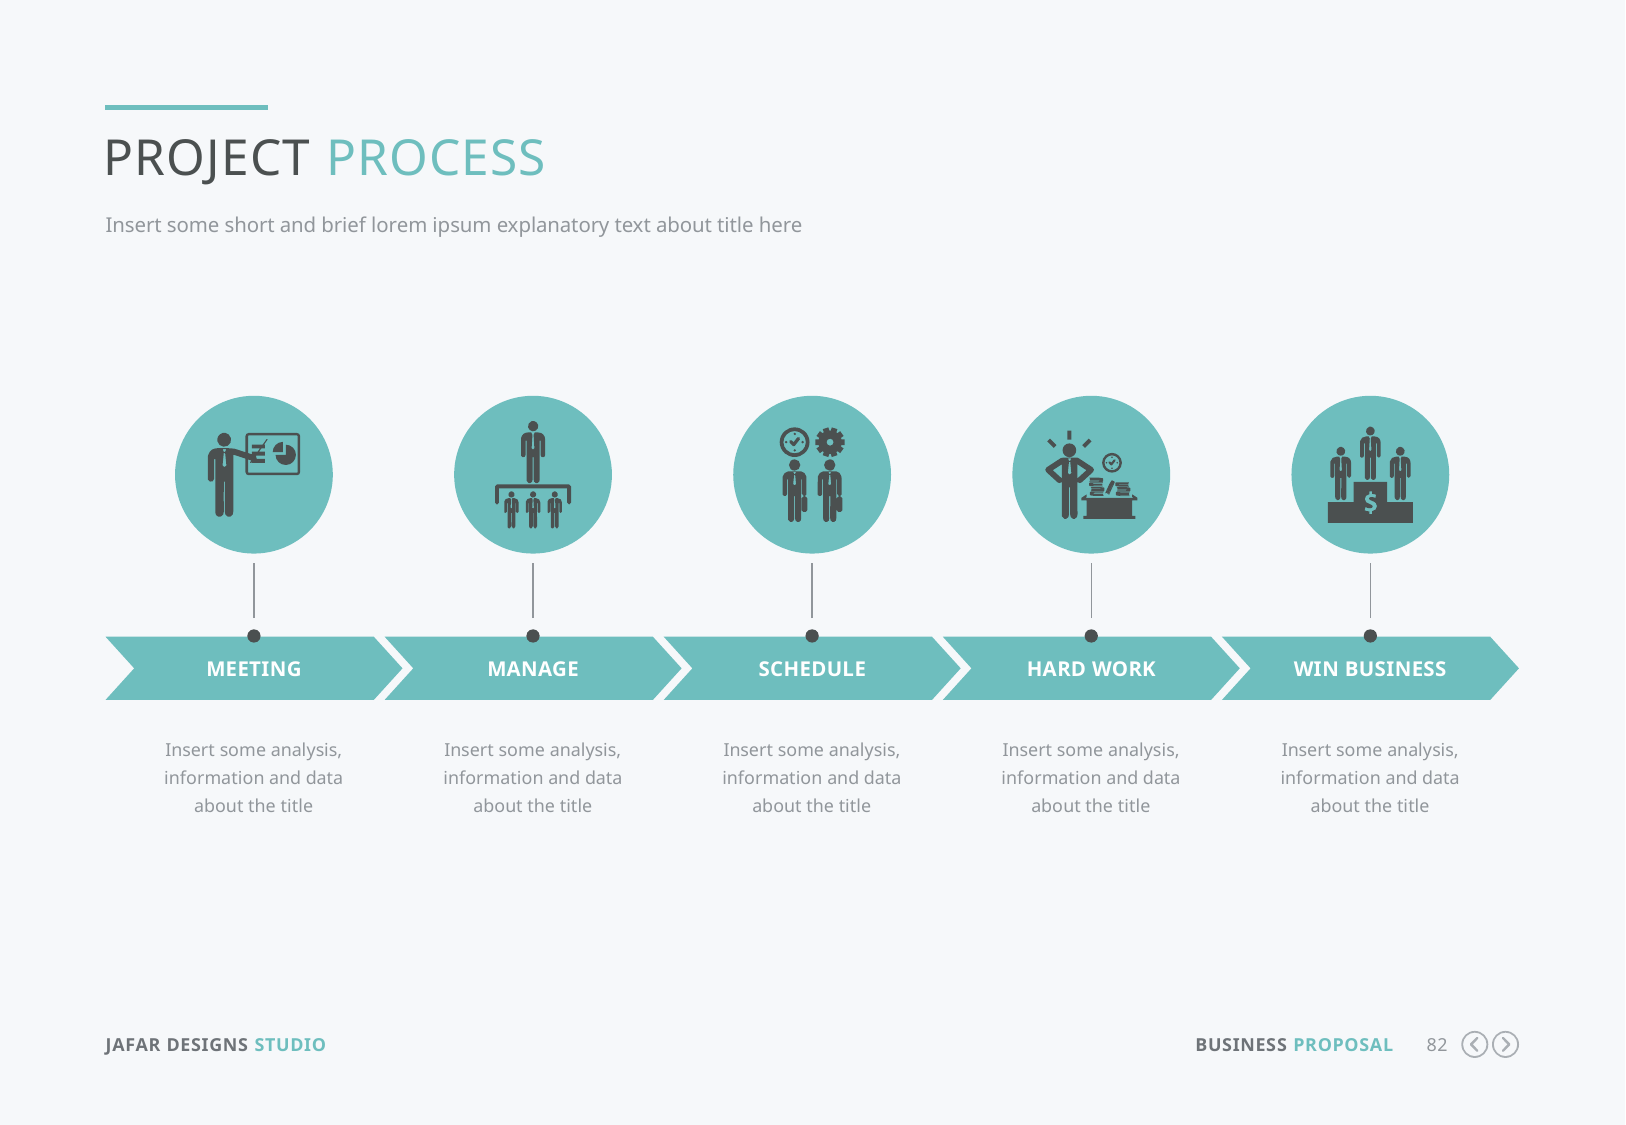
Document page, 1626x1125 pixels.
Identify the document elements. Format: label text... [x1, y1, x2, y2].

list Insert some short and brief lorem ipsum explanatory text about title here [105, 209, 1519, 241]
text_box [804, 628, 820, 644]
text_box [382, 635, 684, 701]
text_box schedule [713, 655, 911, 681]
text_box Insert some analysis, information and data about the title [155, 732, 353, 817]
text_box [525, 628, 541, 644]
text_box [1083, 628, 1100, 644]
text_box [1012, 395, 1171, 554]
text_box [733, 395, 891, 554]
text_box Insert some analysis, information and data about the title [434, 732, 632, 817]
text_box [1291, 395, 1450, 554]
text_box [940, 635, 1242, 701]
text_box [454, 395, 612, 554]
text_box [1362, 628, 1379, 644]
text_box [1219, 635, 1521, 701]
text_box Hard work [993, 655, 1190, 681]
text_box Win business [1272, 655, 1469, 681]
text_box Insert some analysis, information and data about the title [993, 732, 1190, 817]
text_box [661, 635, 963, 701]
text_box manage [434, 655, 632, 681]
text_box Insert some analysis, information and data about the title [713, 732, 911, 817]
text_box [246, 628, 262, 644]
text_box meeting [155, 655, 353, 681]
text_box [175, 395, 333, 554]
text_box Insert some analysis, information and data about the title [1272, 732, 1469, 817]
list Project Process [103, 125, 1518, 188]
text_box [103, 635, 404, 701]
